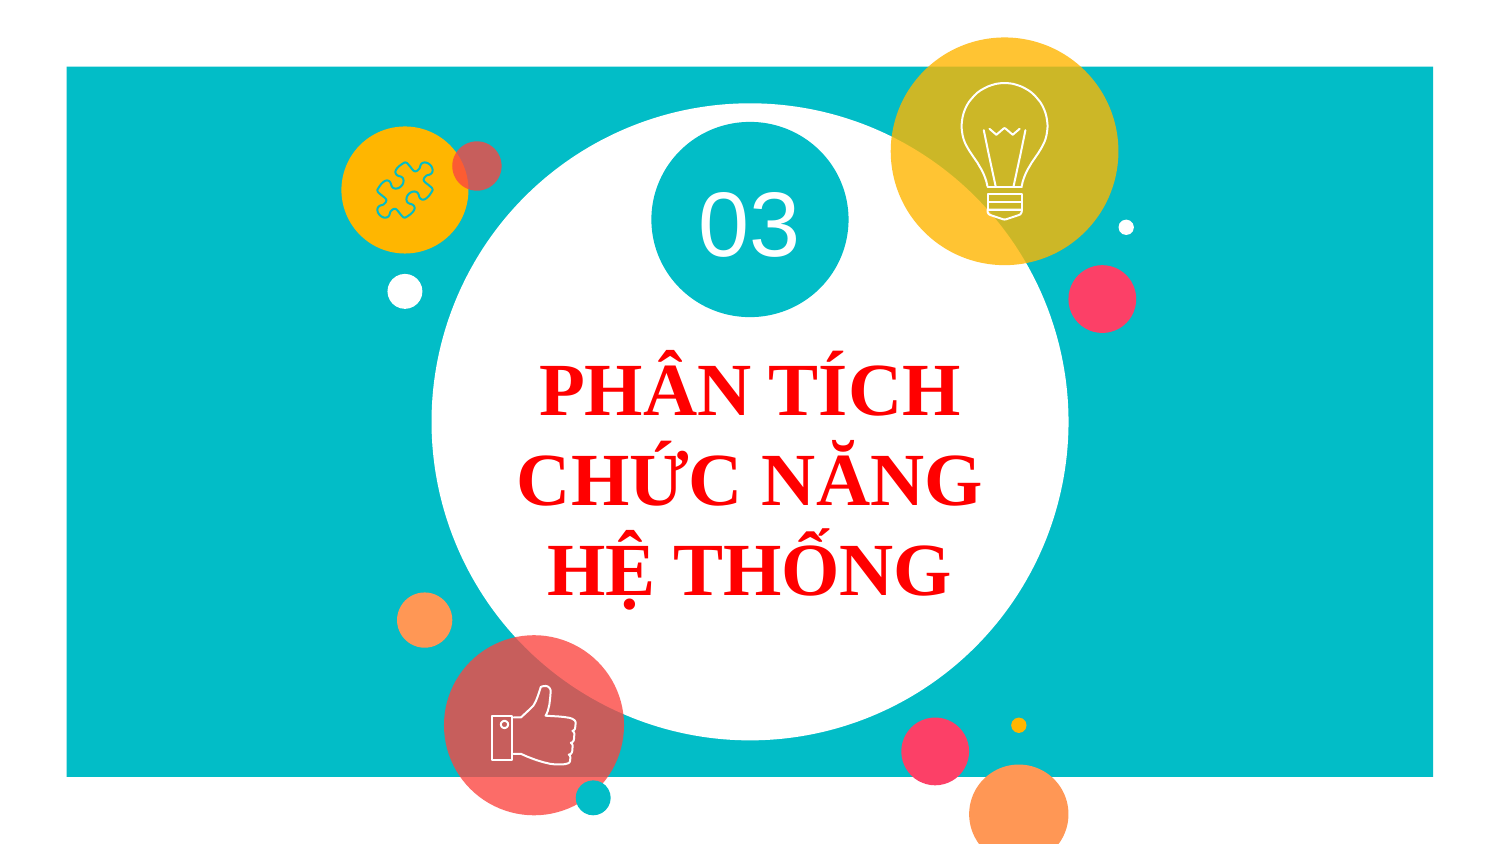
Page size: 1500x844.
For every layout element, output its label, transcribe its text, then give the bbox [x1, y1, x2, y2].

text_box 03 [649, 119, 851, 320]
text_box PHÂN TÍCH CHỨC NĂNG HỆ THỐNG [481, 333, 1019, 619]
